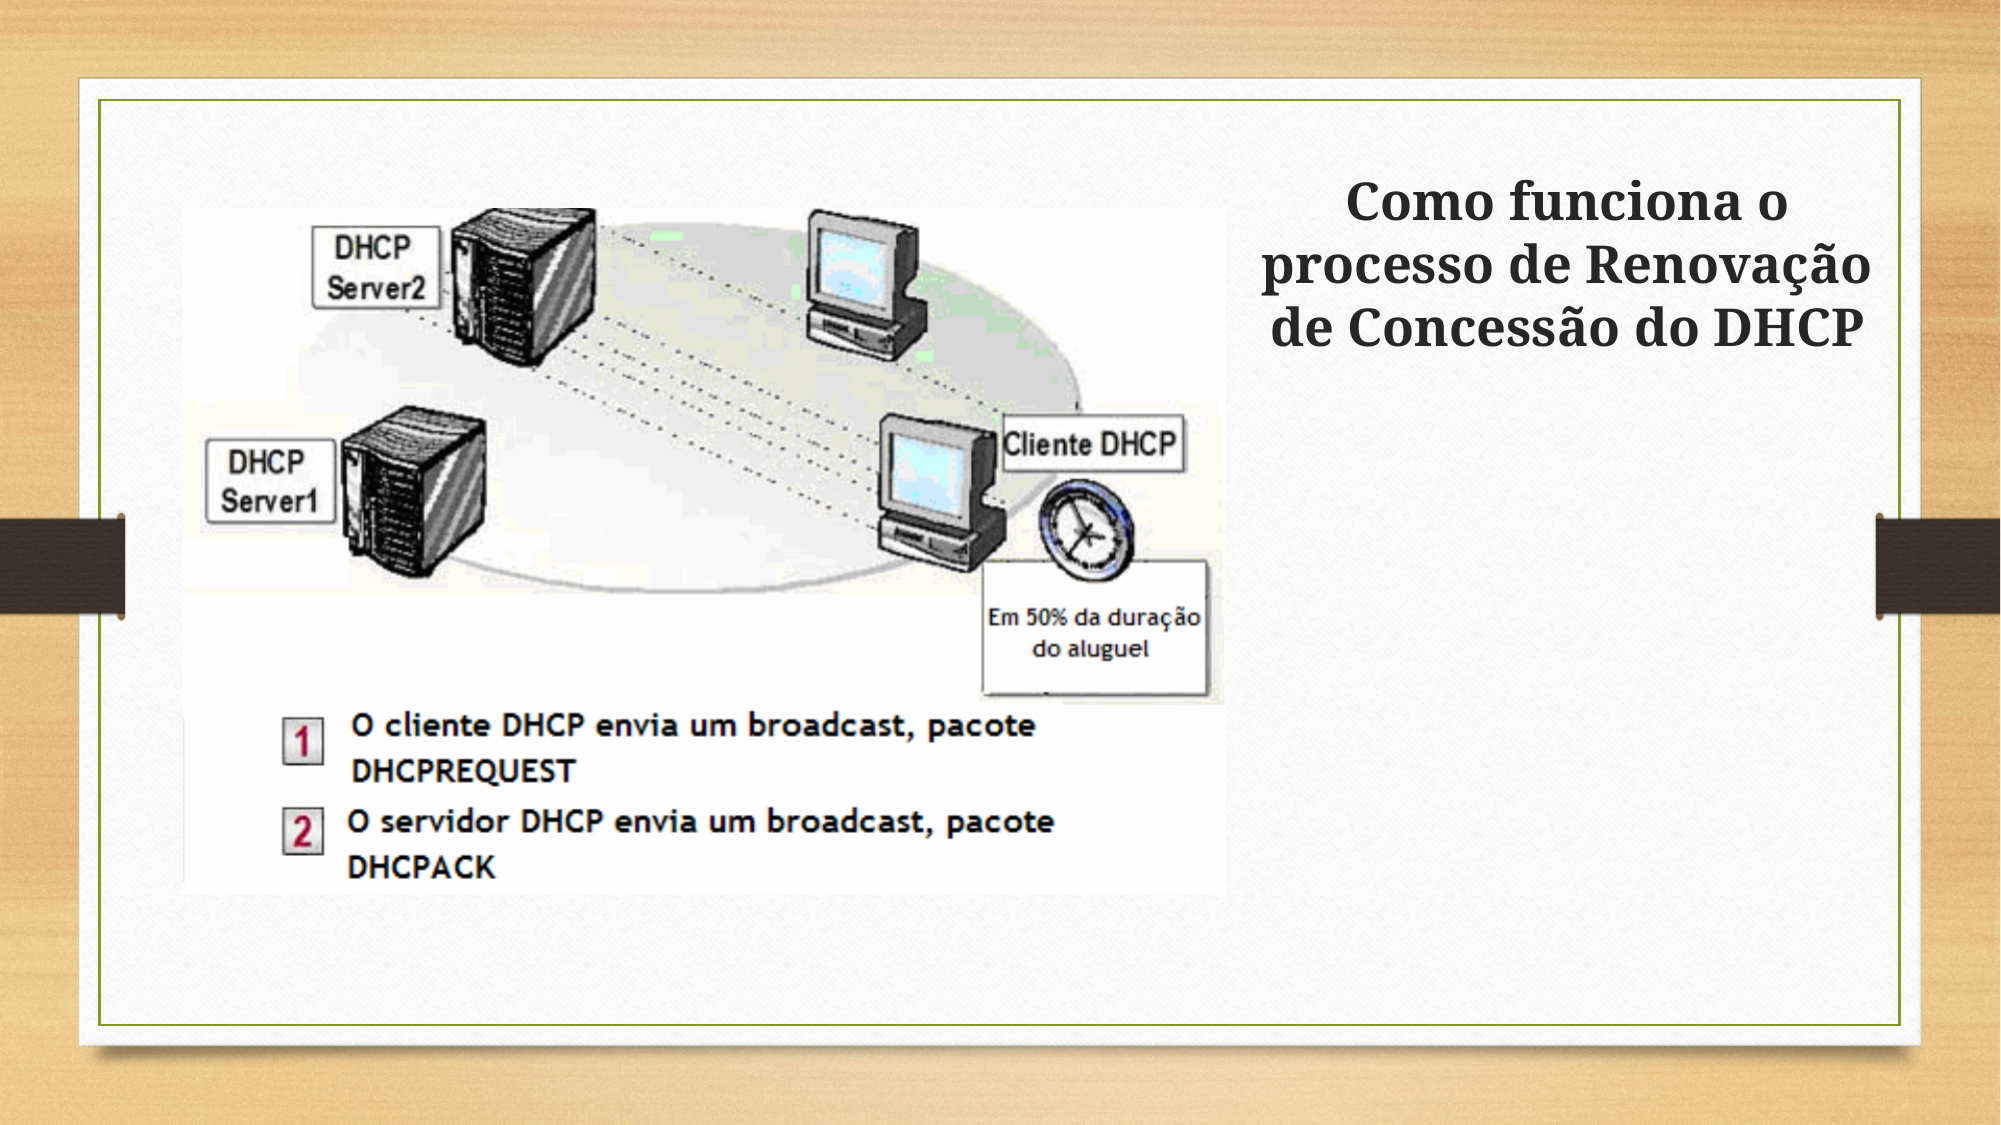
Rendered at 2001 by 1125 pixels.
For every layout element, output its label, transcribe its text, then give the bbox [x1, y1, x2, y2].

text_box Como funciona o processo de Renovação de Concessão do DHCP [1244, 161, 1891, 375]
picture [0, 0, 2001, 1125]
